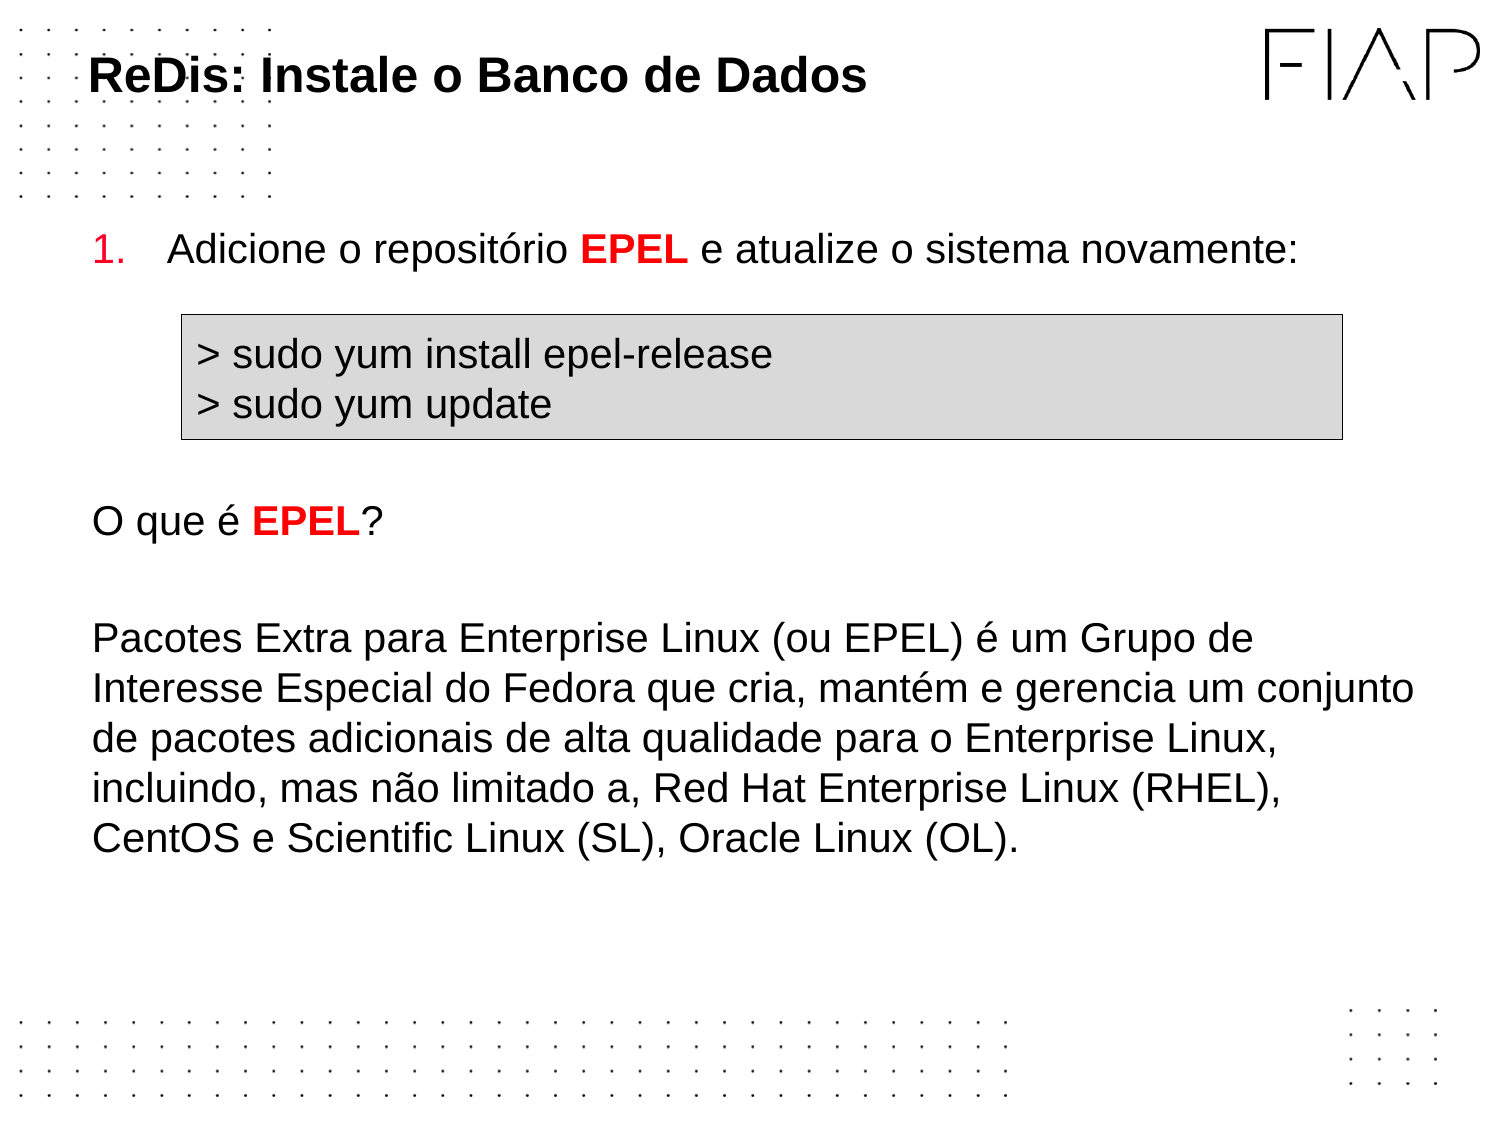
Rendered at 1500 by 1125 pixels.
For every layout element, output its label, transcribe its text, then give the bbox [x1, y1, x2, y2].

text_box > sudo yum install epel-release > sudo yum update [180, 312, 1344, 442]
title ReDis: Instale o Banco de Dados [72, 38, 1223, 114]
picture [1265, 28, 1480, 100]
picture [19, 1019, 1007, 1097]
text_box Adicione o repositório EPEL e atualize o sistema novamente: O que é EPEL? Pacotes Extra para Enterprise Linux (ou EPEL) é um Grupo de Interesse Especial do Fedora que cria, mantém e gerencia um conjunto de pacotes adicionais de alta qualidade para o Enterprise Linux, incluindo, mas não limitado a, Red Hat Enterprise Linux (RHEL), CentOS e Scientific Linux (SL), Oracle Linux (OL). [76, 214, 1447, 1083]
picture [19, 28, 271, 198]
